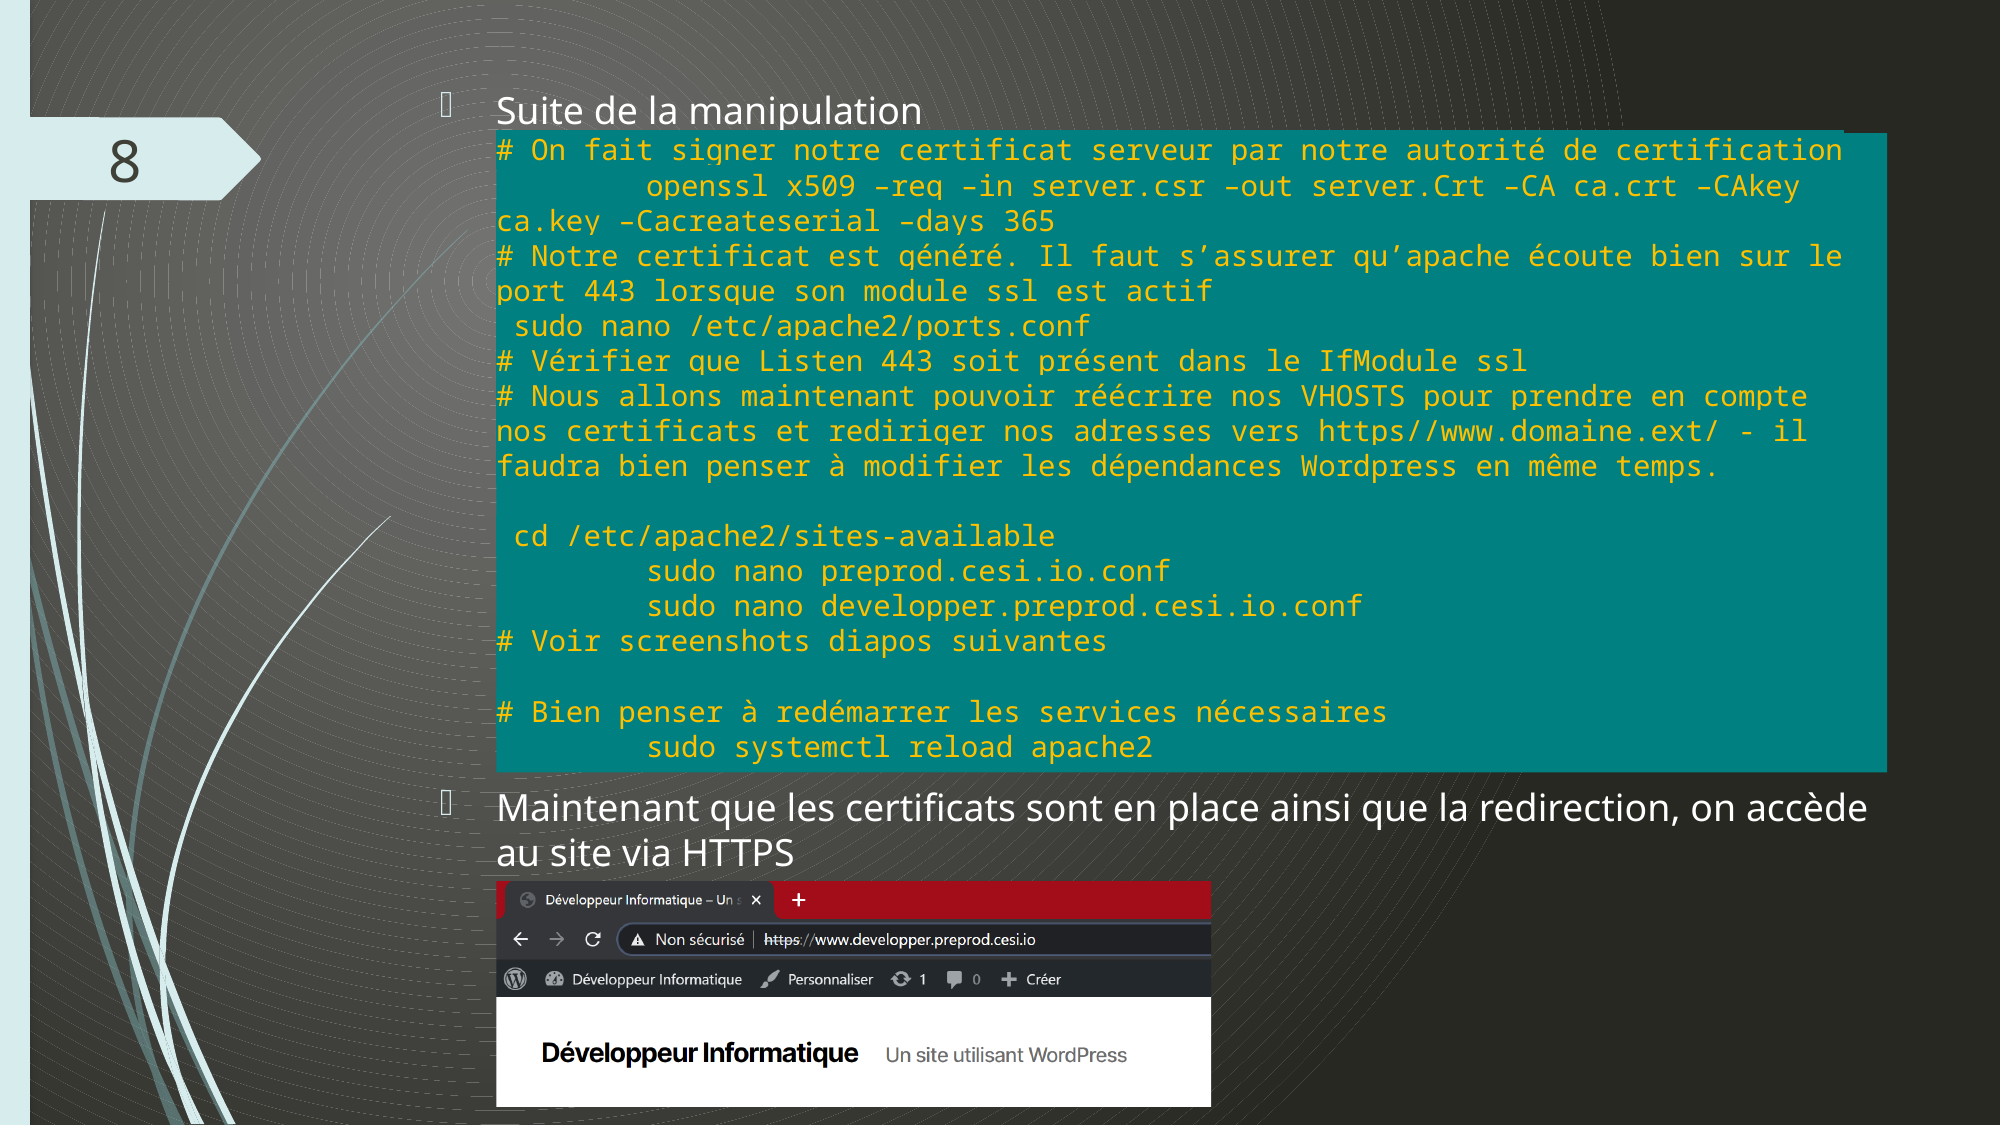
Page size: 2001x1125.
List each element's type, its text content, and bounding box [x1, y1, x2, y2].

list Suite de la manipulation # On fait signer notre certificat serveur par notre autorité de certification openssl x509 –req –in server.csr –out server.Crt –CA ca.crt –CAkey ca.key –Cacreateserial –days 365 # Notre certificat est généré. Il faut s’assurer qu’apache écoute bien sur le port 443 lorsque son module ssl est actif sudo nano /etc/apache2/ports.conf # Vérifier que Listen 443 soit présent dans le IfModule ssl # Nous allons maintenant pouvoir réécrire nos VHOSTS pour prendre en compte nos certificats et rediriger nos adresses vers https//www.domaine.ext/ - il faudra bien penser à modifier les dépendances Wordpress en même temps. cd /etc/apache2/sites-available sudo nano preprod.cesi.io.conf sudo nano developper.preprod.cesi.io.conf # Voir screenshots diapos suivantes # Bien penser à redémarrer les services nécessaires sudo systemctl reload apache2 Maintenant que les certificats sont en place ainsi que la redirection, on accède au site via HTTPS [424, 79, 1888, 969]
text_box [496, 881, 1212, 1107]
text_box 8 [31, 116, 220, 202]
